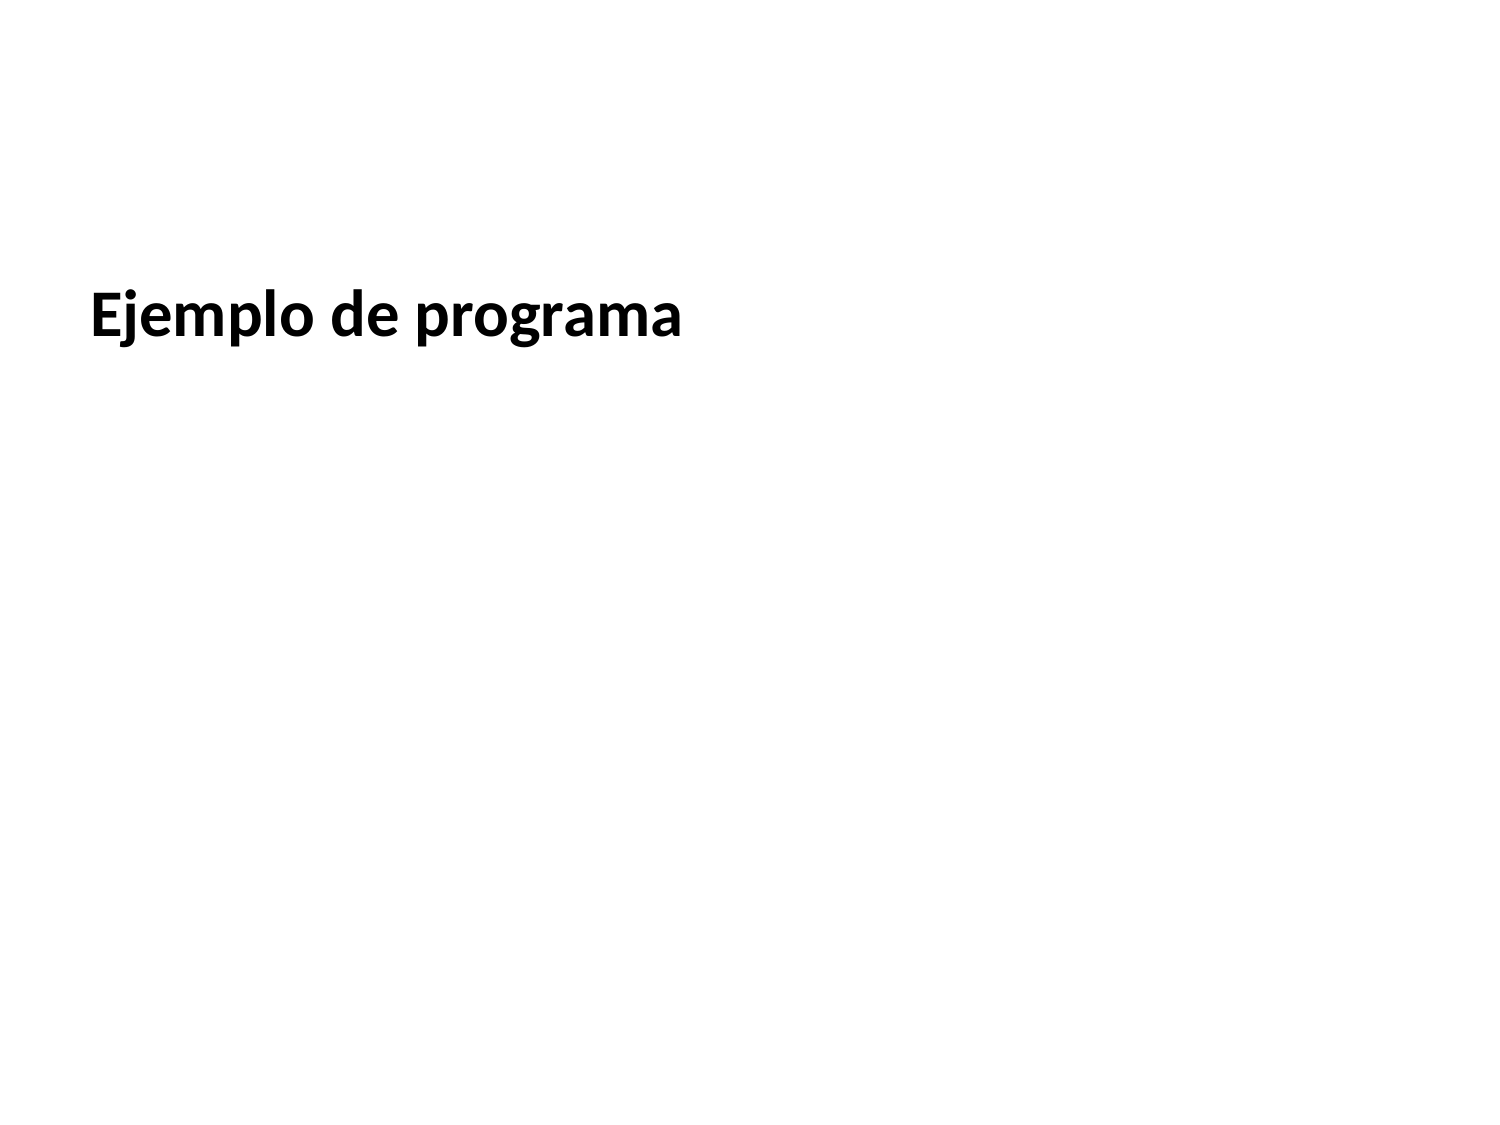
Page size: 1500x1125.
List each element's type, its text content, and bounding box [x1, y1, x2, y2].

list Ejemplo de programa [75, 262, 1425, 1005]
